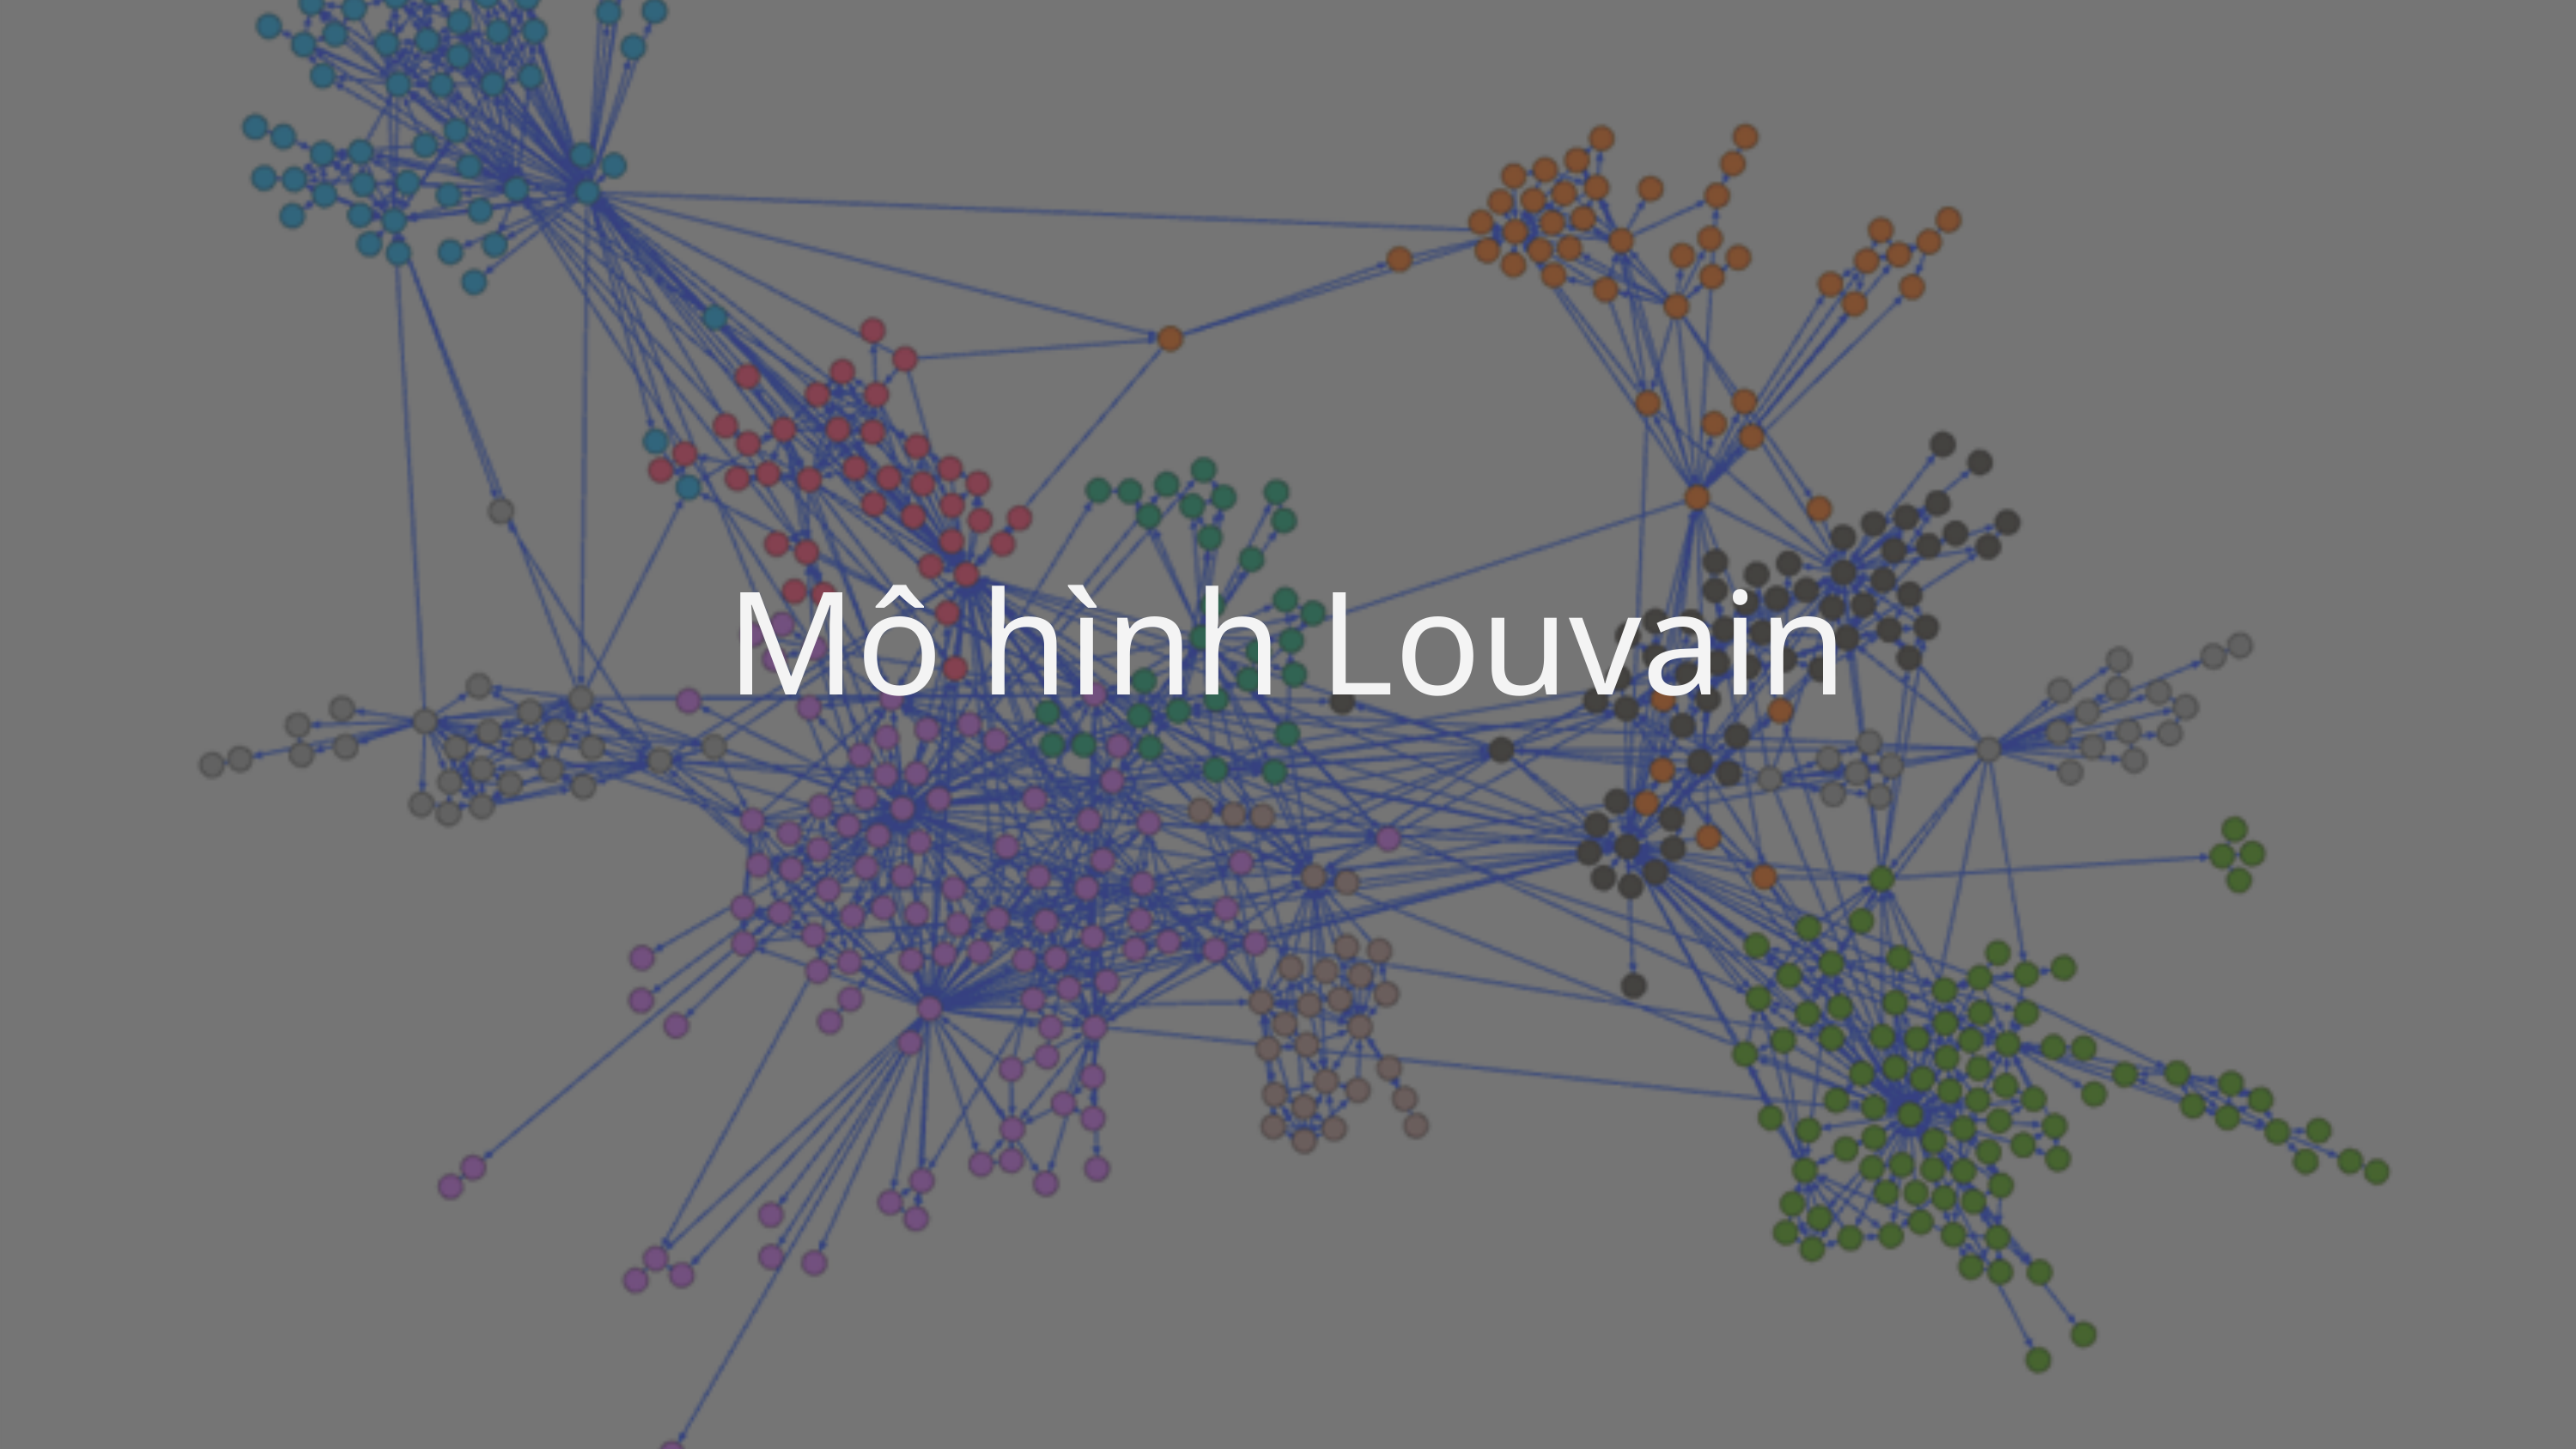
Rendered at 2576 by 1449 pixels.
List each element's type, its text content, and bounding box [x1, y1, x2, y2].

text_box Mô hình Louvain [717, 549, 1859, 724]
text_box [0, 0, 2576, 1449]
